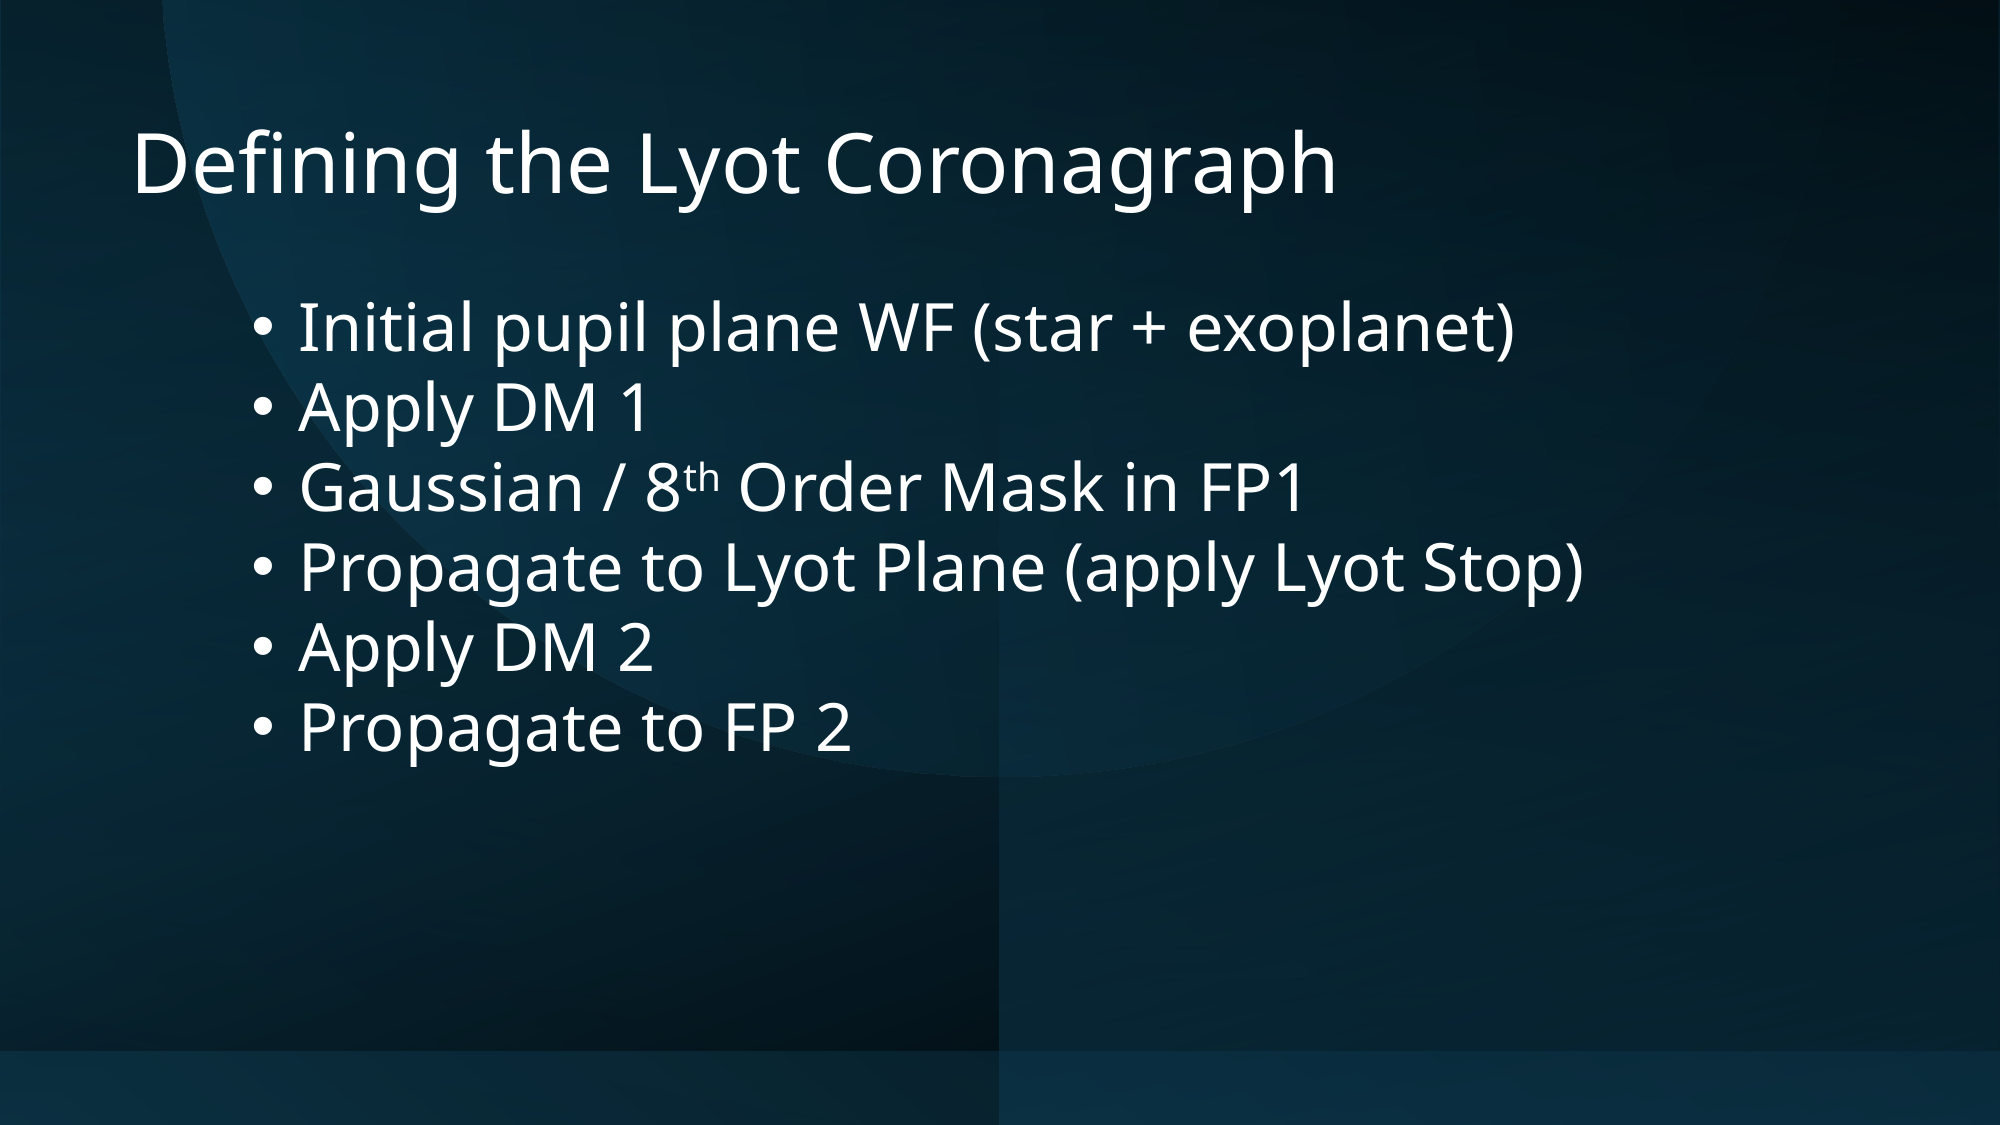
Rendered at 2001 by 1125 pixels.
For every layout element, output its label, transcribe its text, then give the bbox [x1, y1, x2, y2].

text_box Defining the Lyot Coronagraph [115, 103, 1574, 218]
text_box [0, 0, 2000, 1125]
text_box Initial pupil plane WF (star + exoplanet) Apply DM 1 Gaussian / 8th Order Mask in FP1 Propagate to Lyot Plane (apply Lyot Stop) Apply DM 2 Propagate to FP 2 [161, 277, 1714, 773]
text_box [160, 0, 1840, 384]
text_box [908, 773, 1092, 778]
